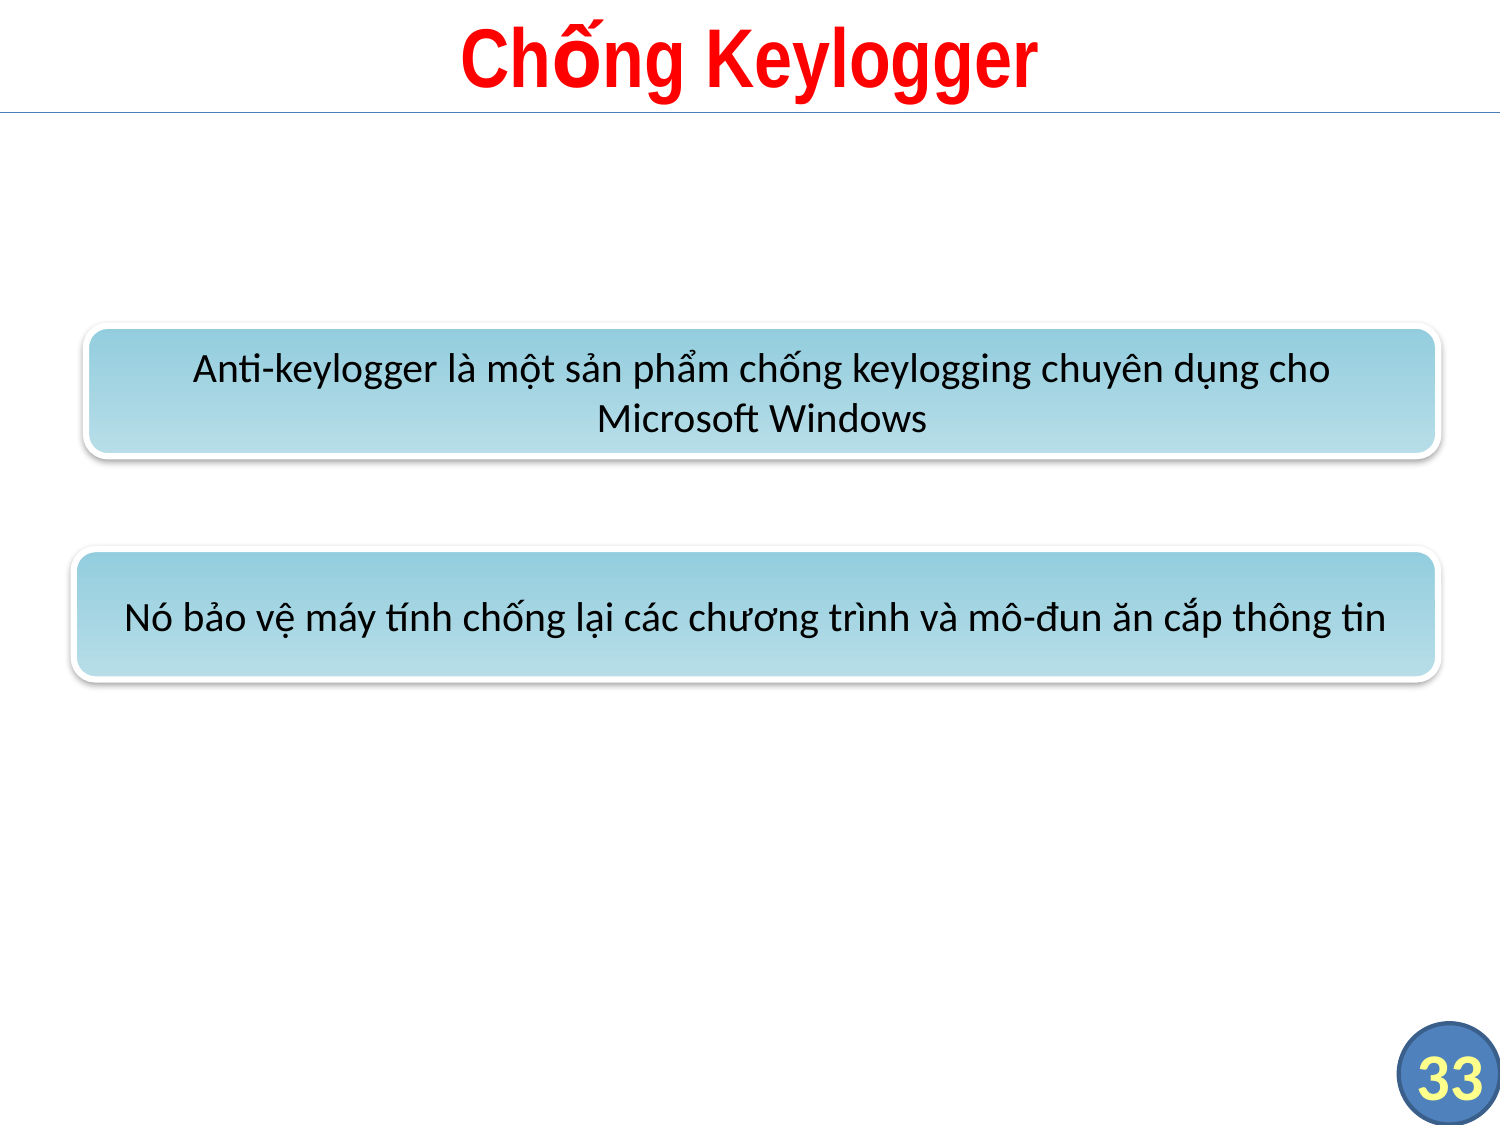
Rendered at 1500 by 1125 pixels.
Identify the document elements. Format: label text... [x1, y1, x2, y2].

slide_number 33 [1399, 1023, 1500, 1125]
title Chống Keylogger [0, 0, 1500, 113]
text_box Anti-keylogger là một sản phẩm chống keylogging chuyên dụng cho Microsoft Windows [82, 322, 1442, 460]
text_box Nó bảo vệ máy tính chống lại các chương trình và mô-đun ăn cắp thông tin [70, 545, 1442, 683]
